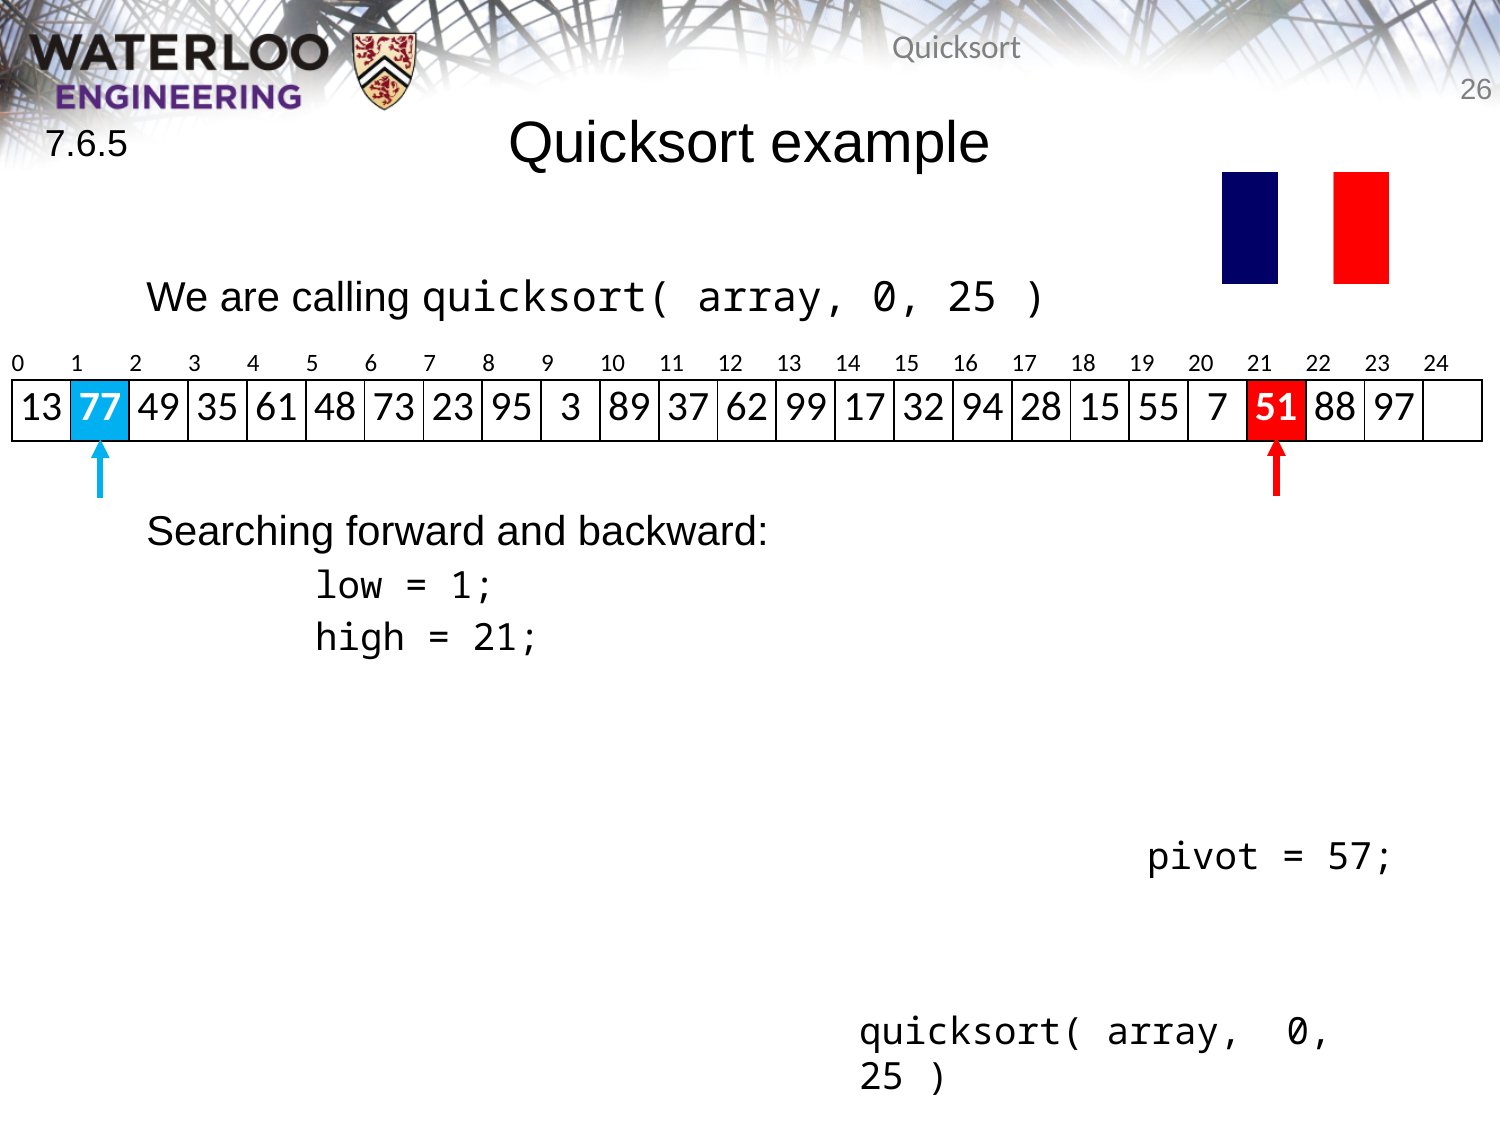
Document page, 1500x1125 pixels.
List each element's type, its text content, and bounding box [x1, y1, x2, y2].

table_cell 97 [1365, 381, 1422, 440]
table_header 9 [541, 350, 600, 379]
table_header 2 [129, 350, 188, 379]
text_box pivot = 57; [1132, 824, 1410, 885]
table_header 10 [600, 350, 659, 379]
table_cell 49 [130, 381, 187, 440]
table_header 7 [423, 350, 482, 379]
table_header 11 [659, 350, 718, 379]
table_header 8 [482, 350, 541, 379]
table_header 4 [247, 350, 306, 379]
table_header 16 [953, 350, 1012, 379]
table_header 0 [12, 350, 71, 379]
table_cell 28 [1013, 381, 1070, 440]
table_header 14 [835, 350, 894, 379]
picture [0, 0, 1500, 1125]
table_cell 99 [777, 381, 834, 440]
table_cell 61 [248, 381, 305, 440]
text_box 7.6.5 [30, 111, 143, 172]
table_cell 62 [718, 381, 775, 440]
text_box quicksort( array, 0, 25 ) [844, 999, 1447, 1105]
table_cell 37 [660, 381, 717, 440]
list We are calling quicksort( array, 0, 25 ) Searching forward and backward: low = 1; high = 21; [74, 442, 1426, 1006]
table_header 13 [776, 350, 835, 379]
table_header 15 [894, 350, 953, 379]
table_cell 35 [189, 381, 246, 440]
table_header 23 [1365, 350, 1423, 379]
table_header 12 [718, 350, 776, 379]
table_cell 13 [13, 381, 70, 440]
table_header 1 [71, 350, 129, 379]
table_header 21 [1247, 350, 1306, 379]
table_header 24 [1423, 350, 1482, 379]
table_cell 88 [1307, 381, 1364, 440]
table_cell 32 [895, 381, 952, 440]
table_cell 95 [483, 381, 540, 440]
table_cell 7 [1189, 381, 1246, 440]
table_header 6 [365, 350, 423, 379]
table_cell 77 [71, 381, 128, 440]
table_cell 73 [365, 381, 423, 440]
table_cell 17 [836, 381, 893, 440]
table_cell 3 [542, 381, 599, 440]
table_cell 51 [1248, 381, 1305, 440]
table_cell 94 [954, 381, 1011, 440]
table_header 22 [1306, 350, 1365, 379]
table_cell 55 [1130, 381, 1187, 440]
table_header 18 [1070, 350, 1129, 379]
list We are calling quicksort( array, 0, 25 ) Searching forward and backward: low = 1; high = 21; [74, 262, 1426, 350]
table_header 19 [1129, 350, 1188, 379]
table_header 5 [306, 350, 365, 379]
table_header 17 [1012, 350, 1070, 379]
table_header 3 [188, 350, 247, 379]
table_cell 23 [424, 381, 481, 440]
table_cell 15 [1071, 381, 1128, 440]
table_cell [1424, 381, 1481, 440]
table_header 20 [1188, 350, 1247, 379]
title Quicksort example [74, 44, 1426, 233]
table_cell 89 [601, 381, 658, 440]
table_cell 48 [307, 381, 364, 440]
